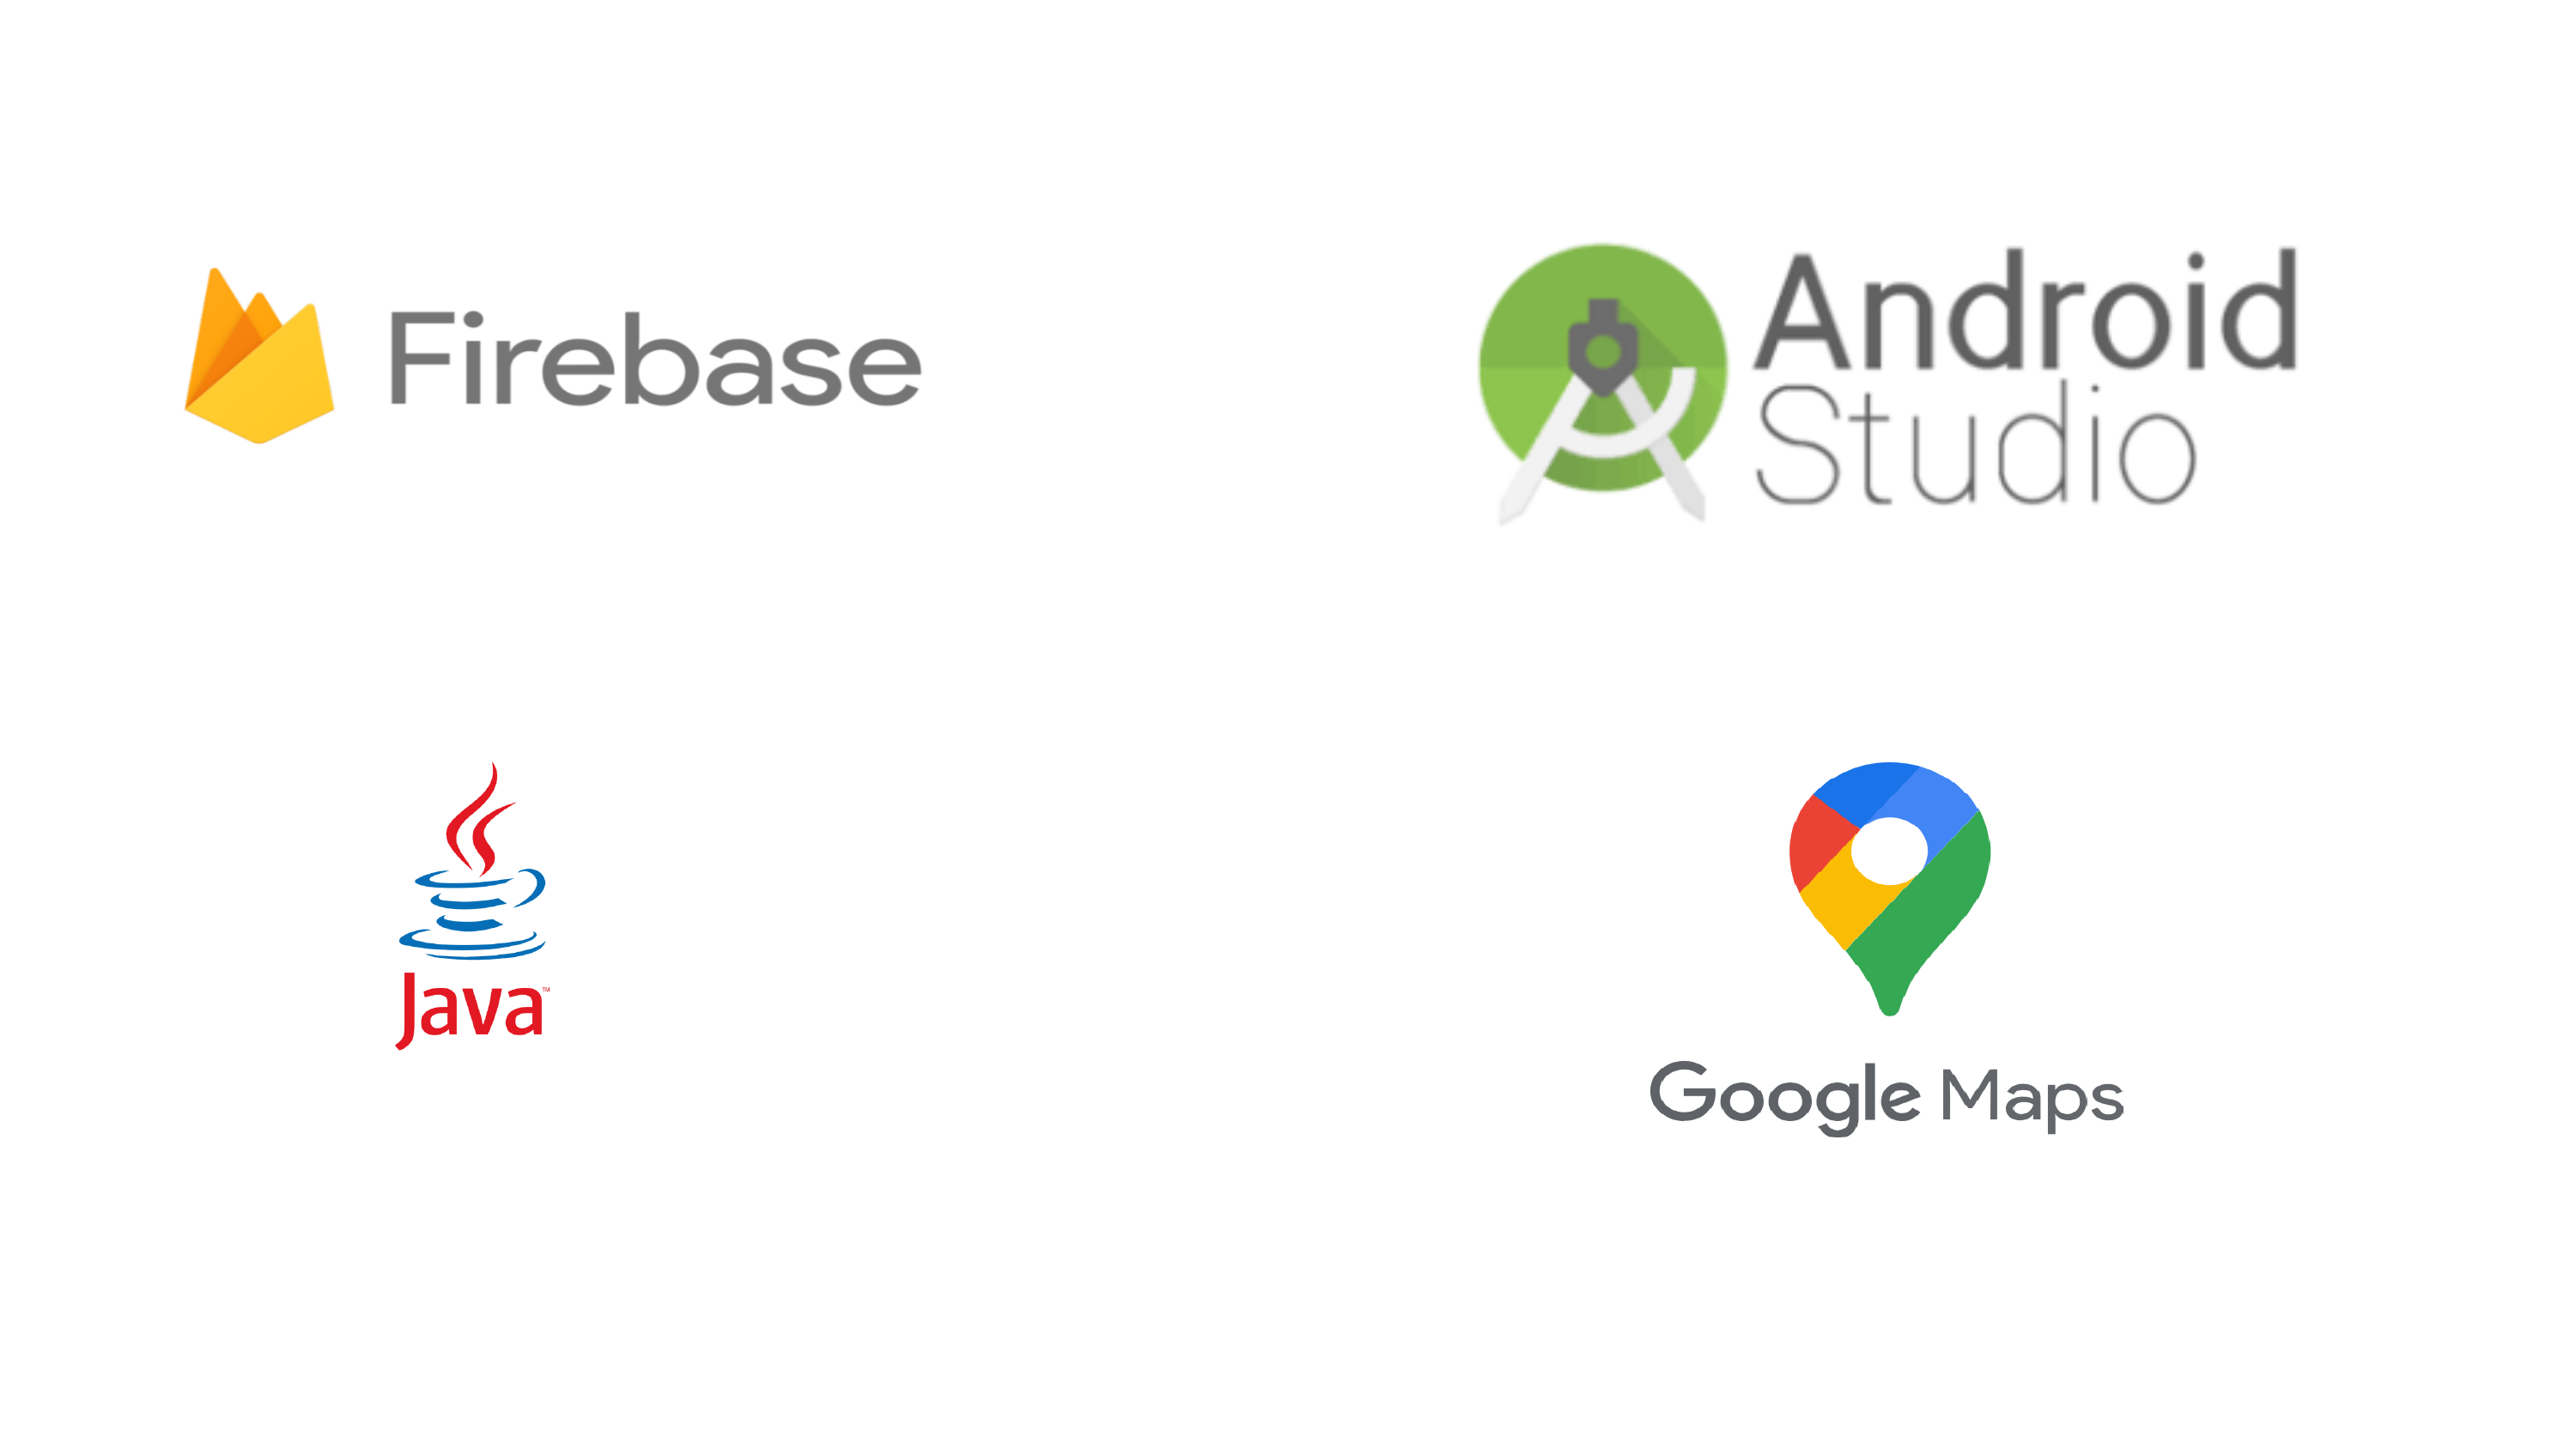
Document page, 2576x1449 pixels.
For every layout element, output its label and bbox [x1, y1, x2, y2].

picture [1352, 209, 2422, 563]
picture [75, 215, 1031, 495]
picture [96, 718, 848, 1094]
picture [1650, 761, 2123, 1138]
